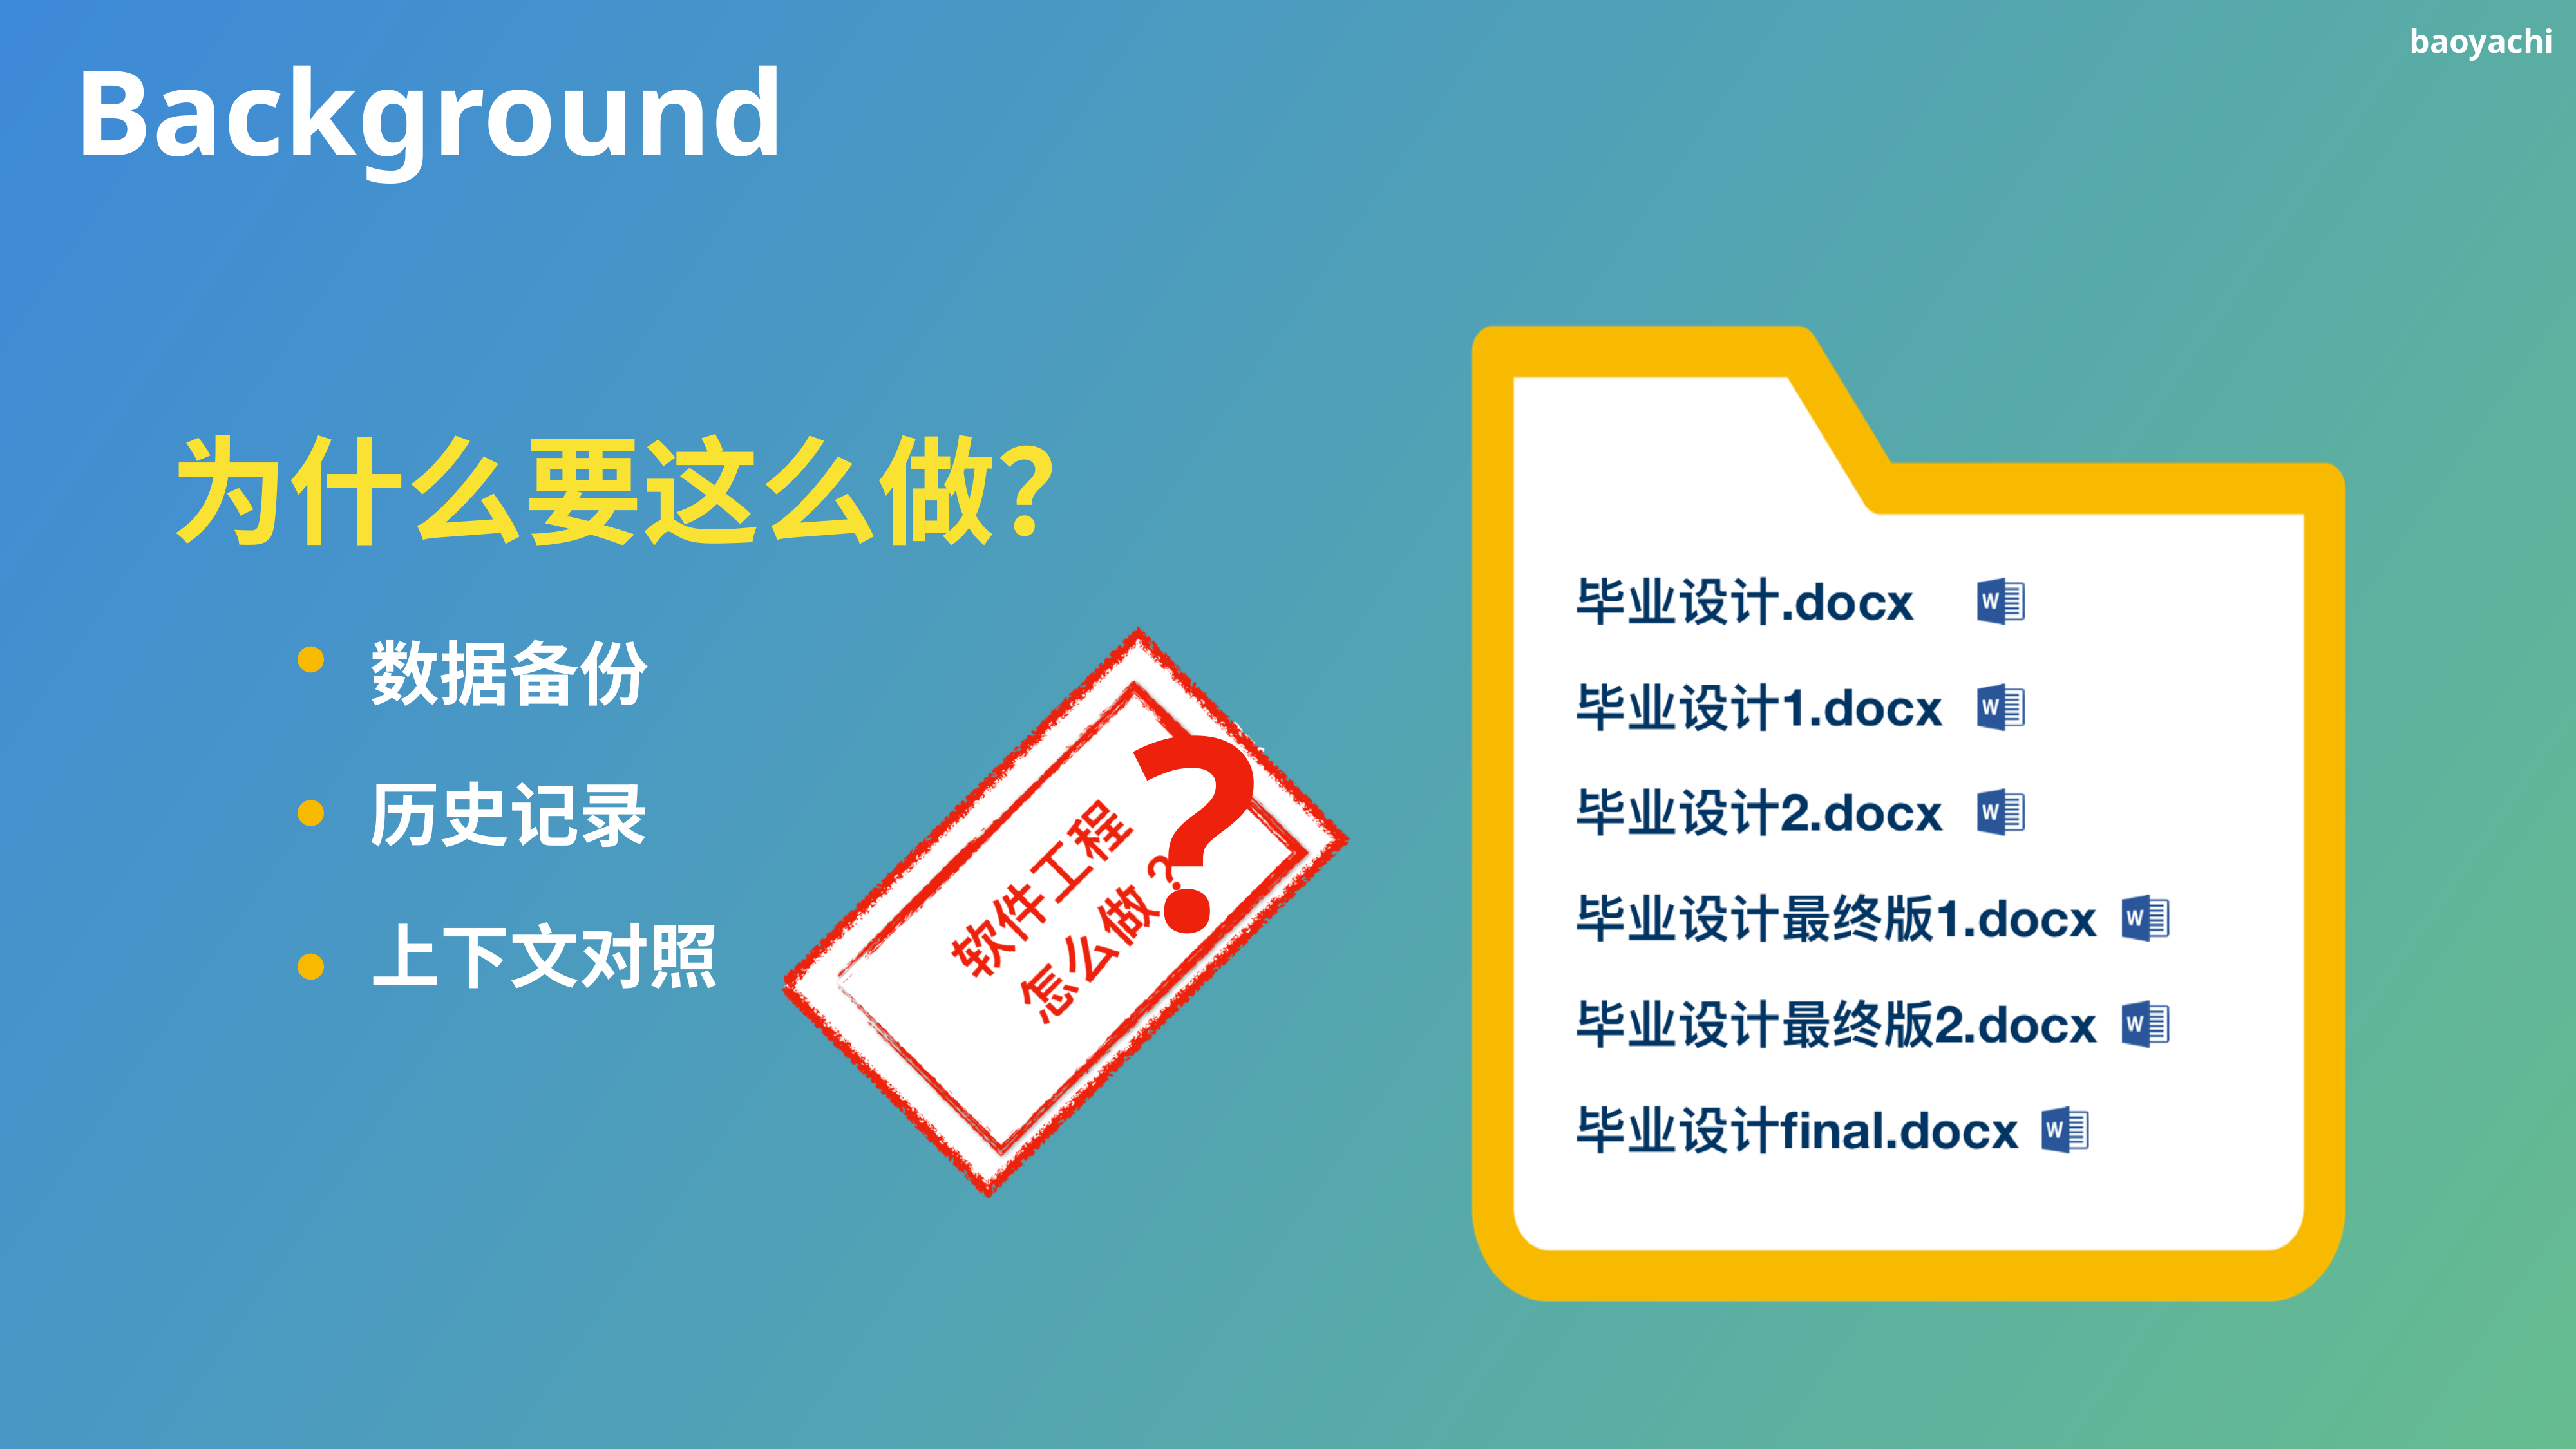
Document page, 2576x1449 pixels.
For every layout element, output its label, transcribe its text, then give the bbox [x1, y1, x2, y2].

text_box 上下文对照 [365, 907, 724, 1002]
text_box 数据备份 [365, 624, 655, 719]
text_box [298, 800, 324, 826]
text_box 为什么要这么做？ [164, 412, 1120, 565]
text_box [298, 953, 324, 980]
picture [1471, 324, 2347, 1302]
text_box 历史记录 [365, 766, 655, 860]
text_box Background [68, 32, 792, 185]
text_box [298, 646, 324, 673]
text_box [772, 620, 1354, 1203]
